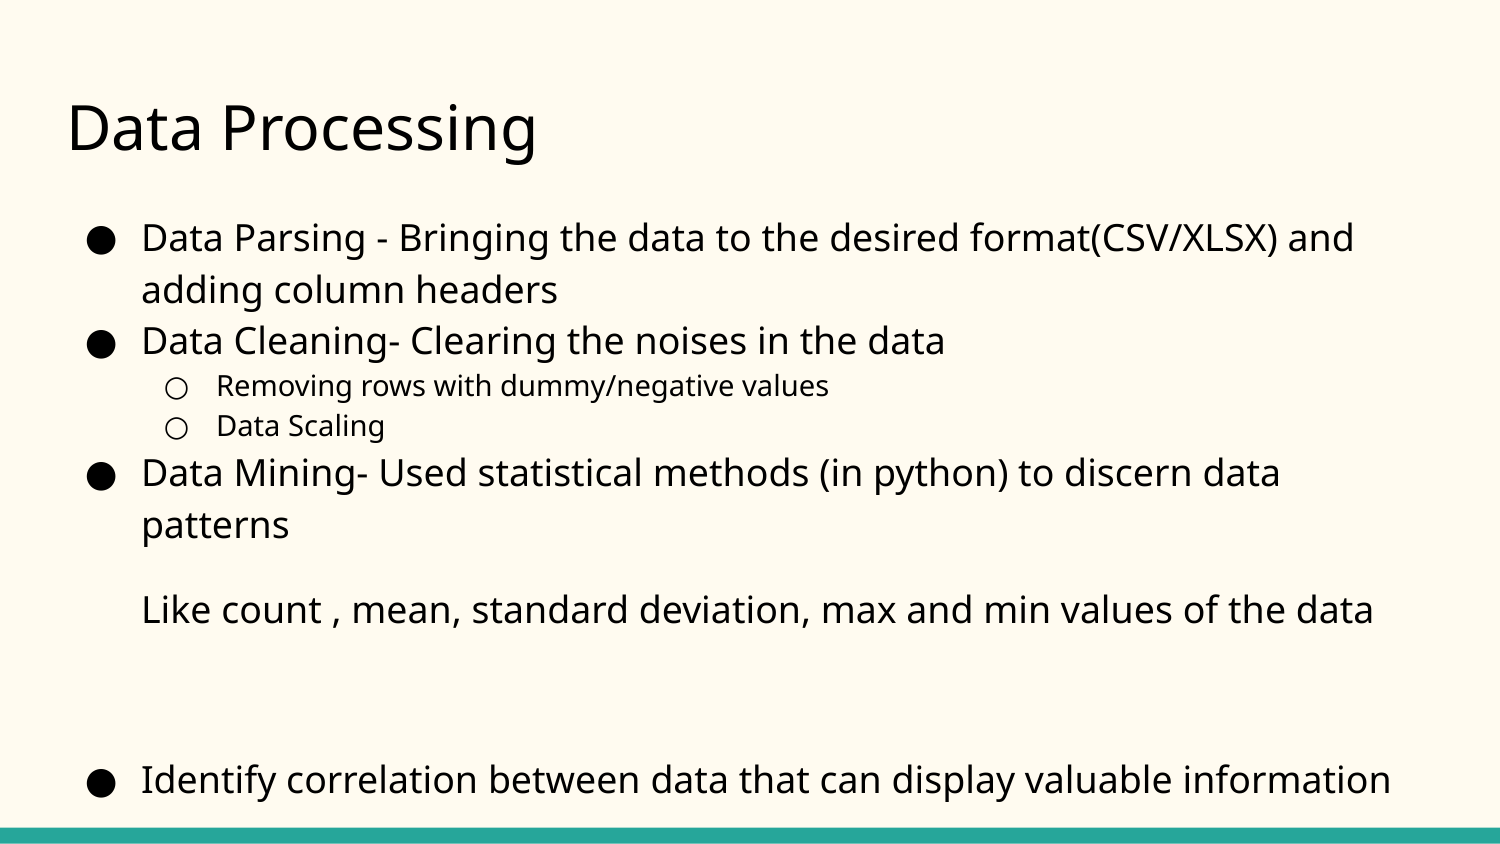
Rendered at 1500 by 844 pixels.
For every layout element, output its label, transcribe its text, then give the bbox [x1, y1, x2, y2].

list Data Parsing - Bringing the data to the desired format(CSV/XLSX) and adding column headers Data Cleaning- Clearing the noises in the data Removing rows with dummy/negative values Data Scaling Data Mining- Used statistical methods (in python) to discern data patterns Like count , mean, standard deviation, max and min values of the data Identify correlation between data that can display valuable information [51, 192, 1449, 750]
title Data Processing [51, 72, 1449, 174]
